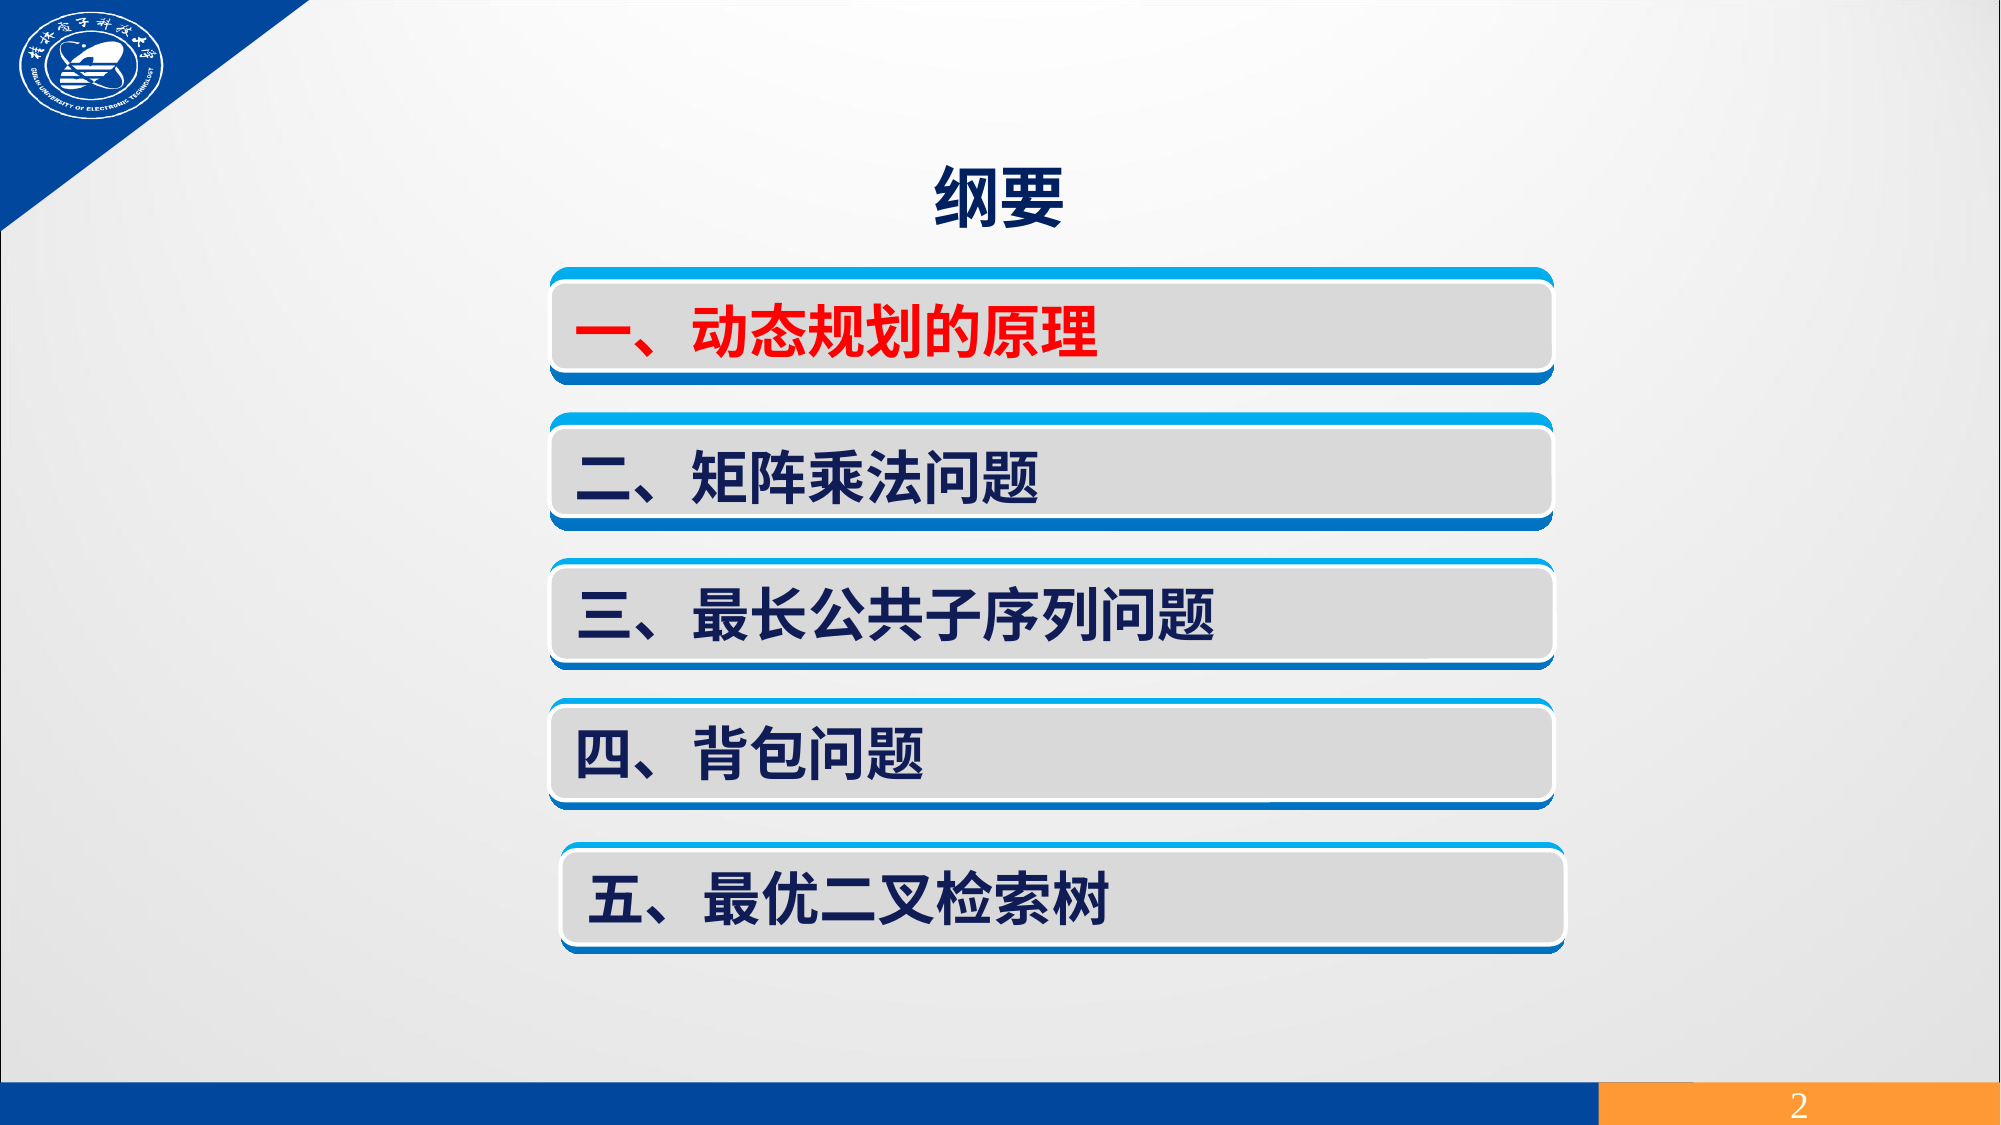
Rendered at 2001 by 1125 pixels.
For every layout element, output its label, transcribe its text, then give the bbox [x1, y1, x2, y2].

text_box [549, 266, 1555, 386]
text_box 纲要 [671, 148, 1329, 244]
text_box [560, 841, 1566, 955]
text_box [548, 697, 1555, 810]
picture [0, 0, 2001, 1125]
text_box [549, 557, 1555, 671]
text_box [549, 412, 1554, 531]
